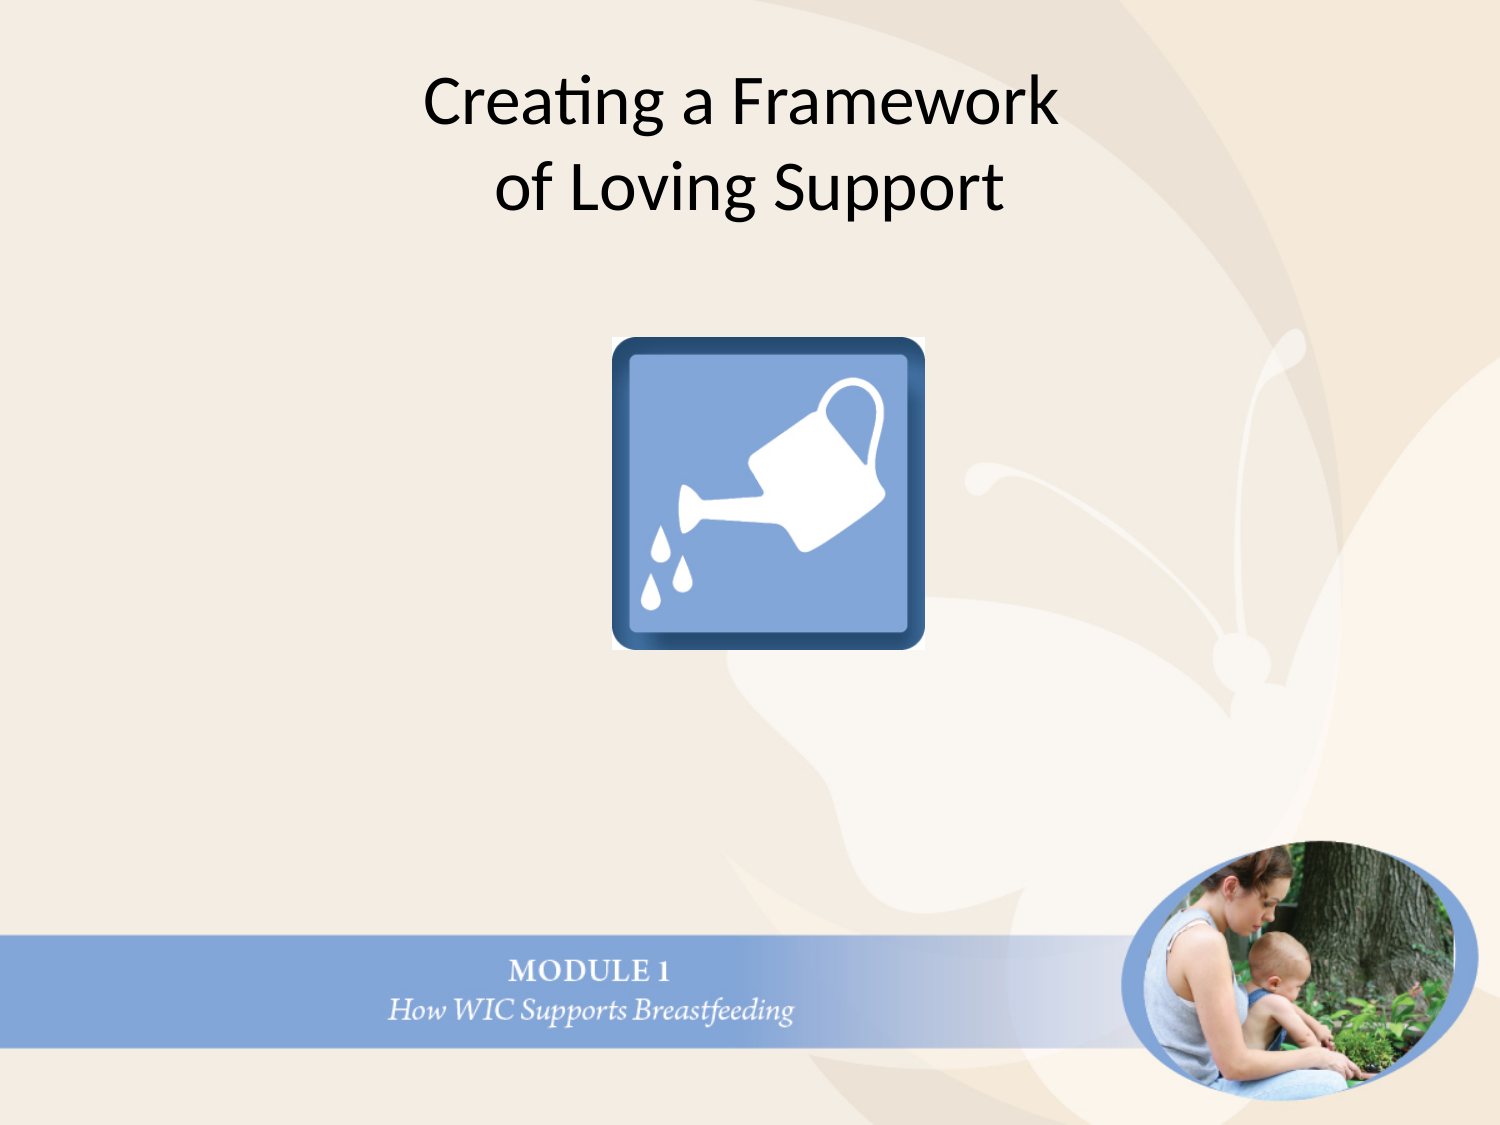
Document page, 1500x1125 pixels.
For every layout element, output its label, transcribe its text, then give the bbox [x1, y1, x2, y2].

picture [0, 0, 1500, 1125]
title Creating a Framework of Loving Support [75, 45, 1425, 233]
